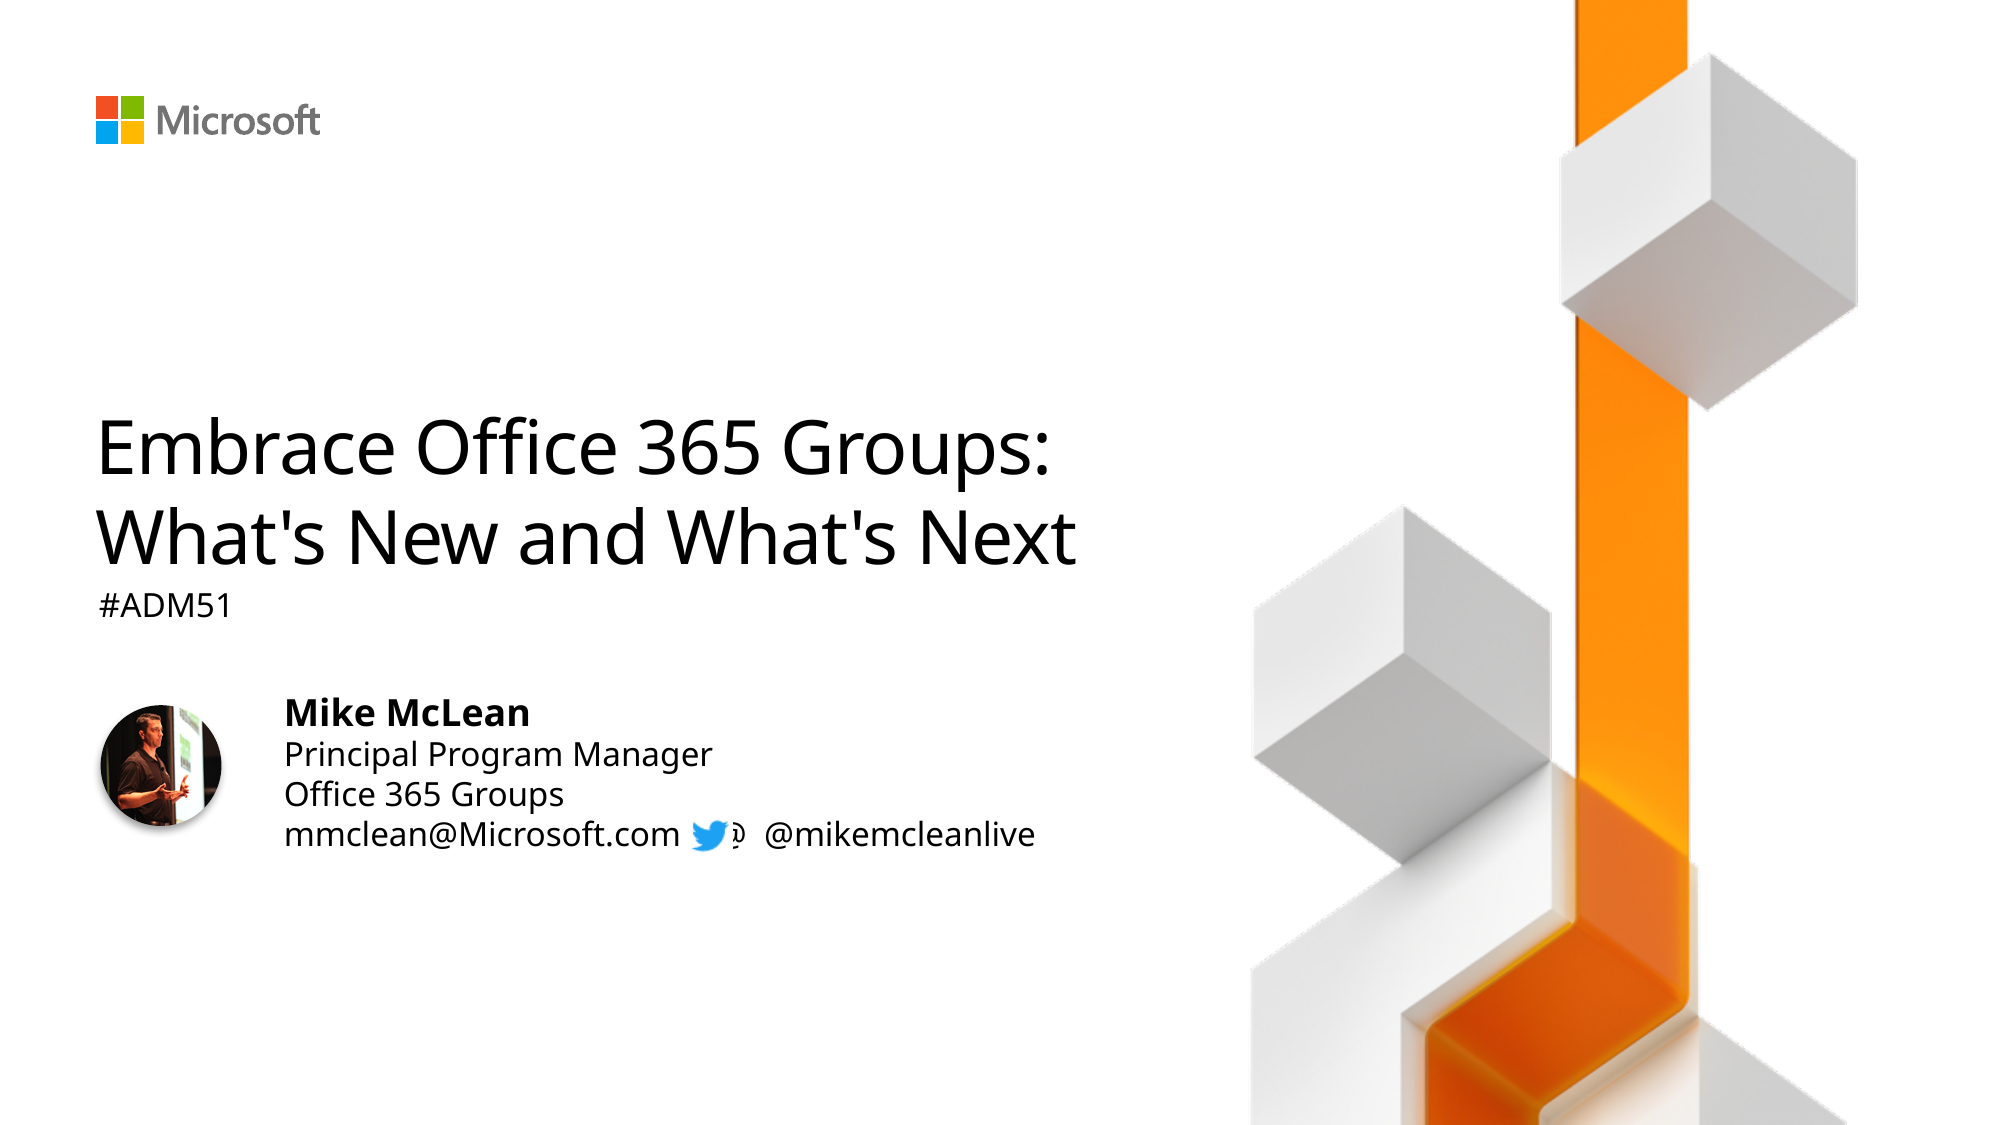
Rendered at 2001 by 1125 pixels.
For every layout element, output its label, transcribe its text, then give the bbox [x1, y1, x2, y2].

picture [100, 704, 222, 827]
picture [868, 0, 2000, 1125]
text_box Mike McLean Principal Program Manager Office 365 Groups mmclean@Microsoft.com | @ @mikemcleanlive [284, 688, 1511, 854]
text_box #ADM51 [99, 584, 235, 625]
title Embrace Office 365 Groups: What's New and What's Next [95, 397, 1090, 580]
picture [684, 811, 733, 856]
